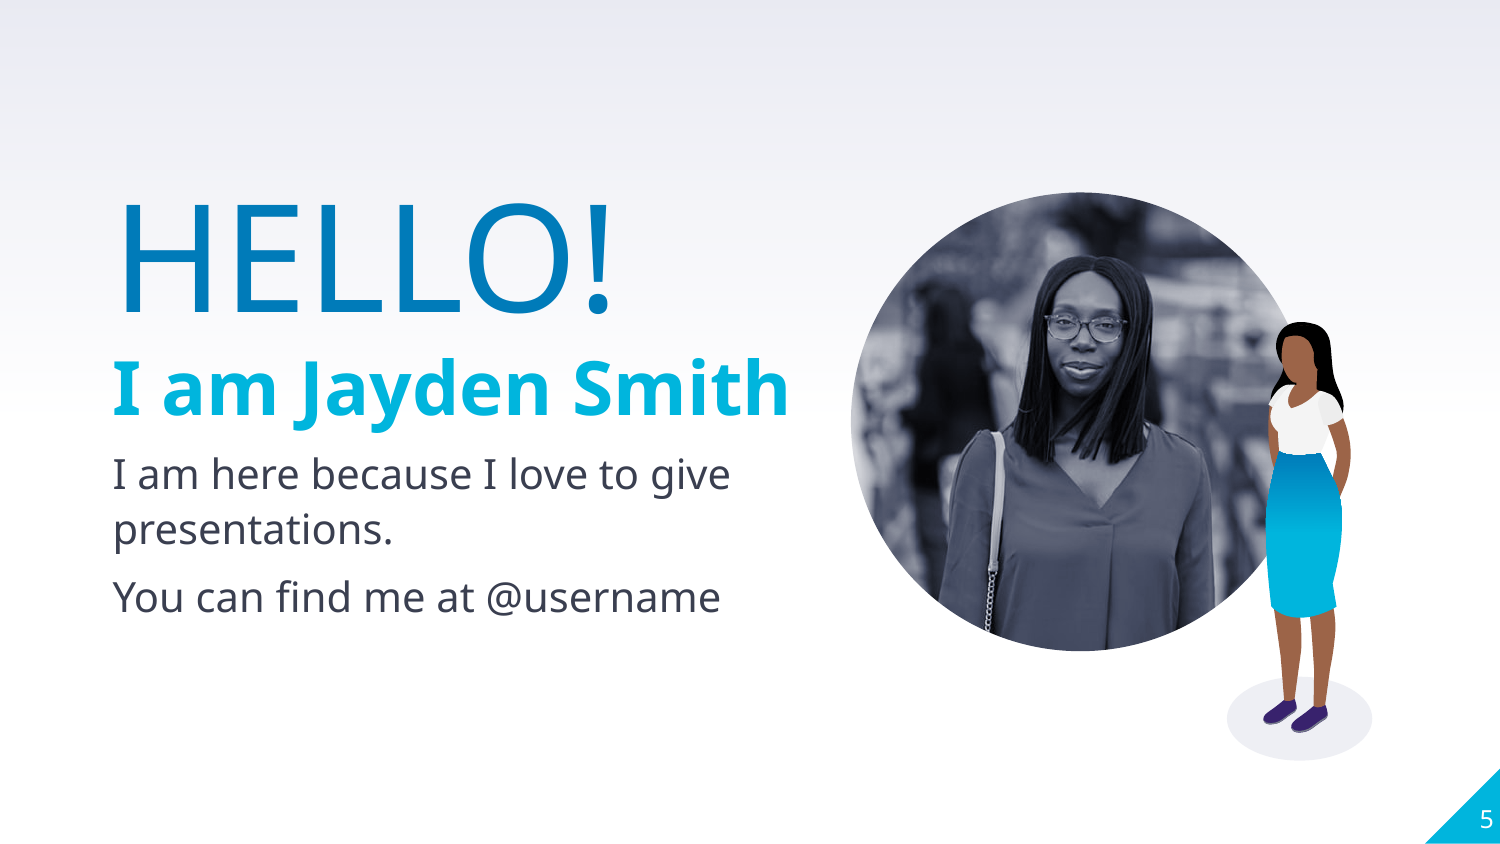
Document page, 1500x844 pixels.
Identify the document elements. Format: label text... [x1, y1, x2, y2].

subtitle I am Jayden Smith I am here because I love to give presentations. You can find me at @username [112, 331, 826, 647]
slide_number 5 [1418, 760, 1494, 838]
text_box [1226, 321, 1373, 761]
title HELLO! [112, 197, 826, 331]
picture [850, 192, 1310, 652]
